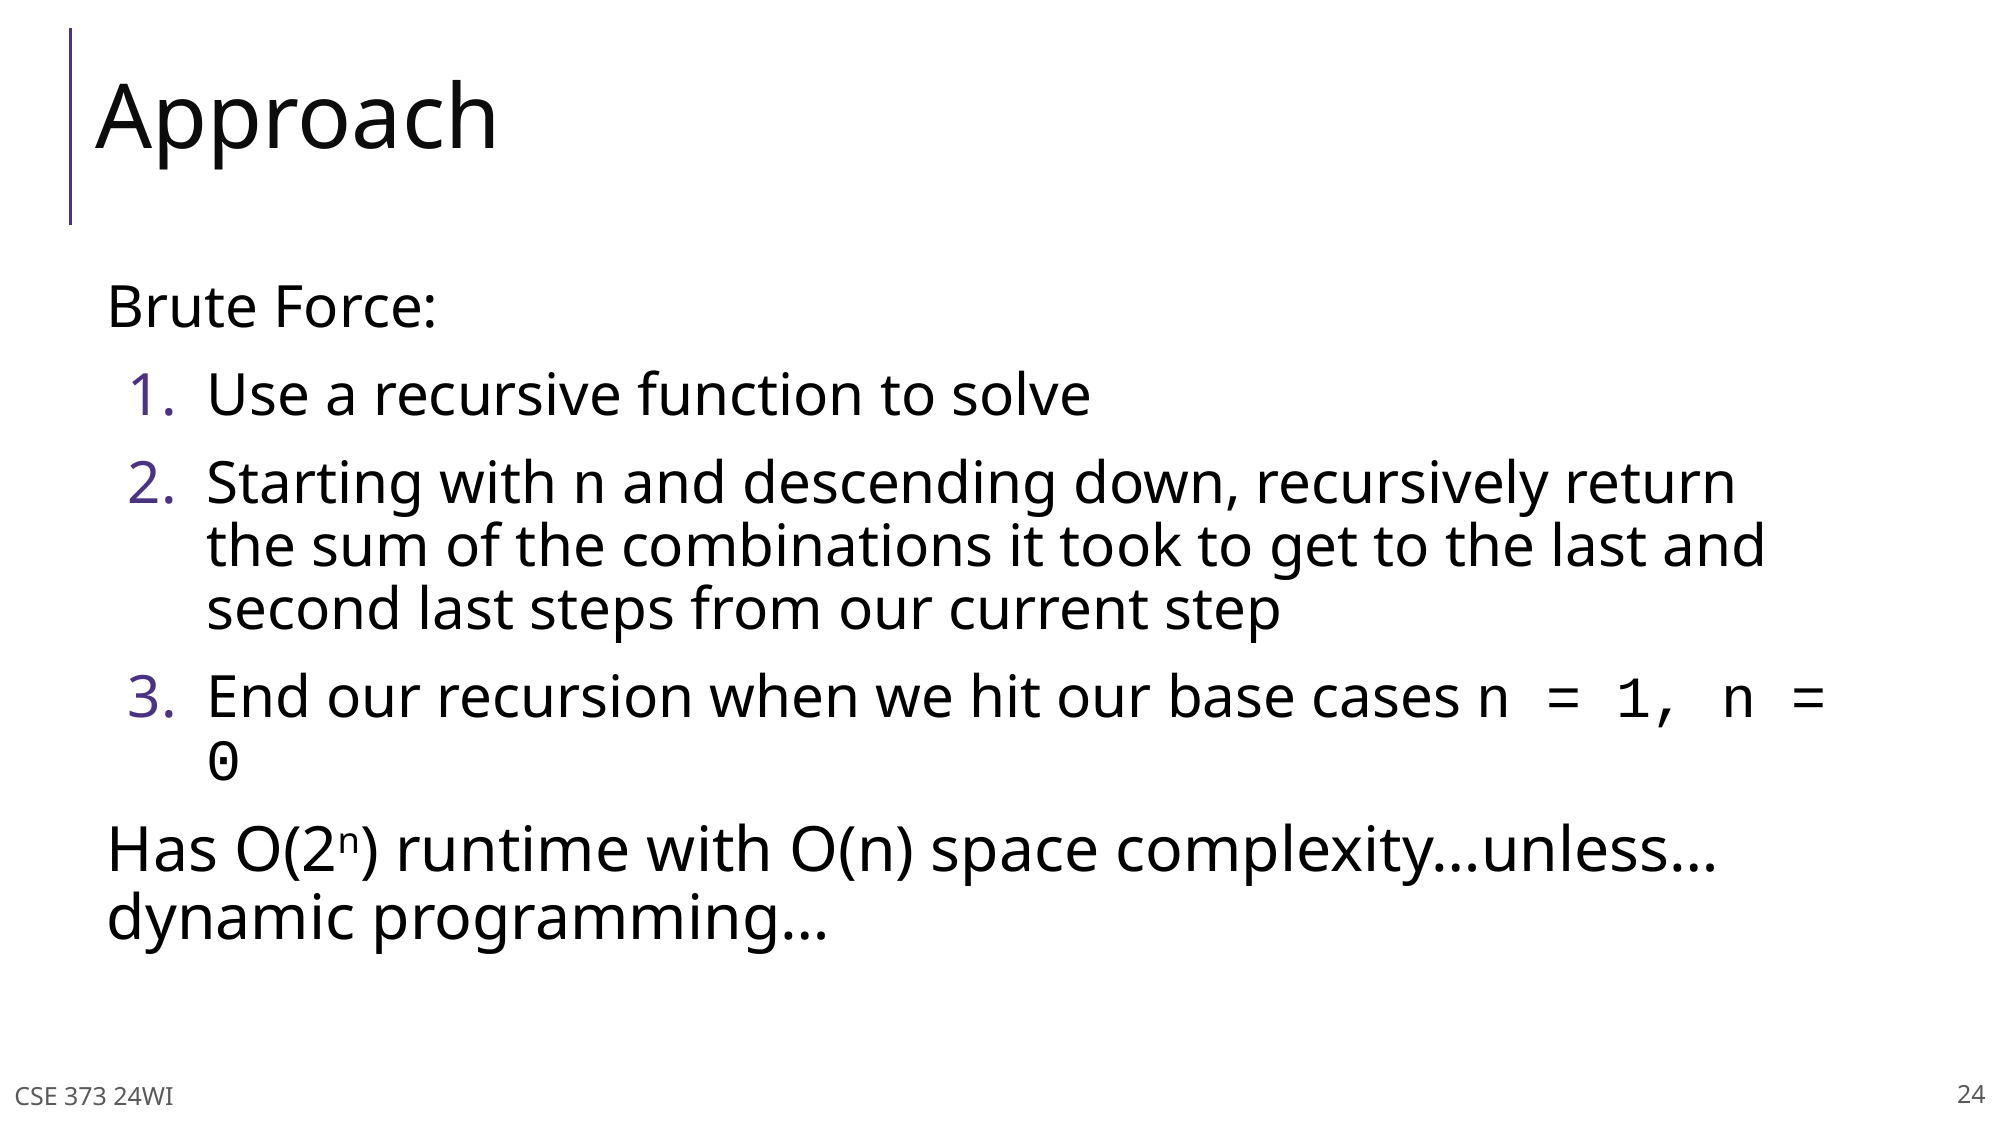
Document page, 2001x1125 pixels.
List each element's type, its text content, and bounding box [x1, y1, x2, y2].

title Approach [80, 59, 1945, 186]
list Brute Force: Use a recursive function to solve Starting with n and descending down, recursively return the sum of the combinations it took to get to the last and second last steps from our current step End our recursion when we hit our base cases n = 1, n = 0 Has O(2n) runtime with O(n) space complexity…unless…dynamic programming… [99, 270, 1845, 961]
